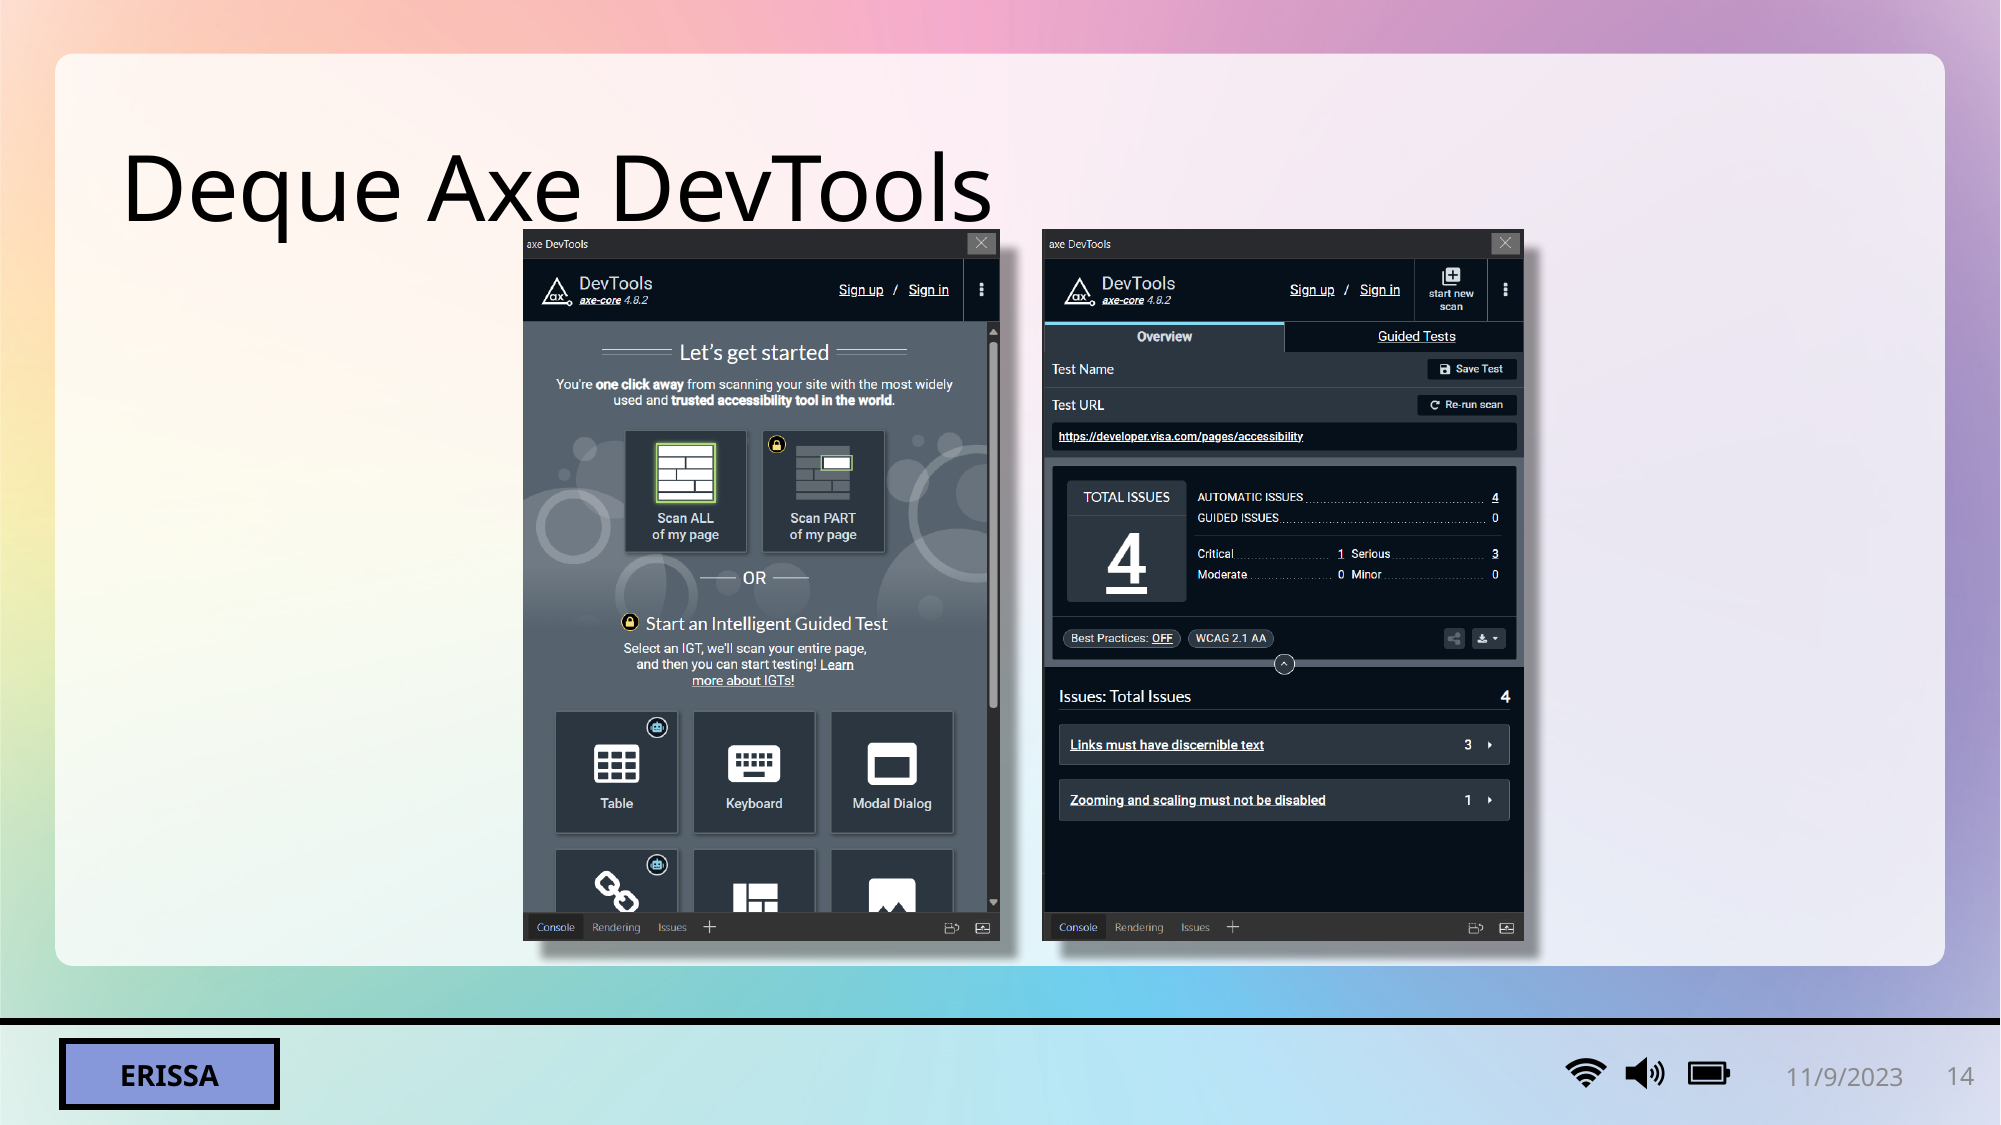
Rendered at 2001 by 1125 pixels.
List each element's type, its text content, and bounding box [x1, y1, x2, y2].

list Erissa [59, 1038, 280, 1110]
picture [1686, 1050, 1731, 1096]
slide_number 14 [1918, 1021, 2000, 1125]
picture [0, 0, 2001, 1125]
picture [1624, 1050, 1670, 1096]
picture [1563, 1050, 1609, 1096]
title Deque Axe DevTools [105, 51, 1895, 331]
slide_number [1731, 1021, 1918, 1125]
